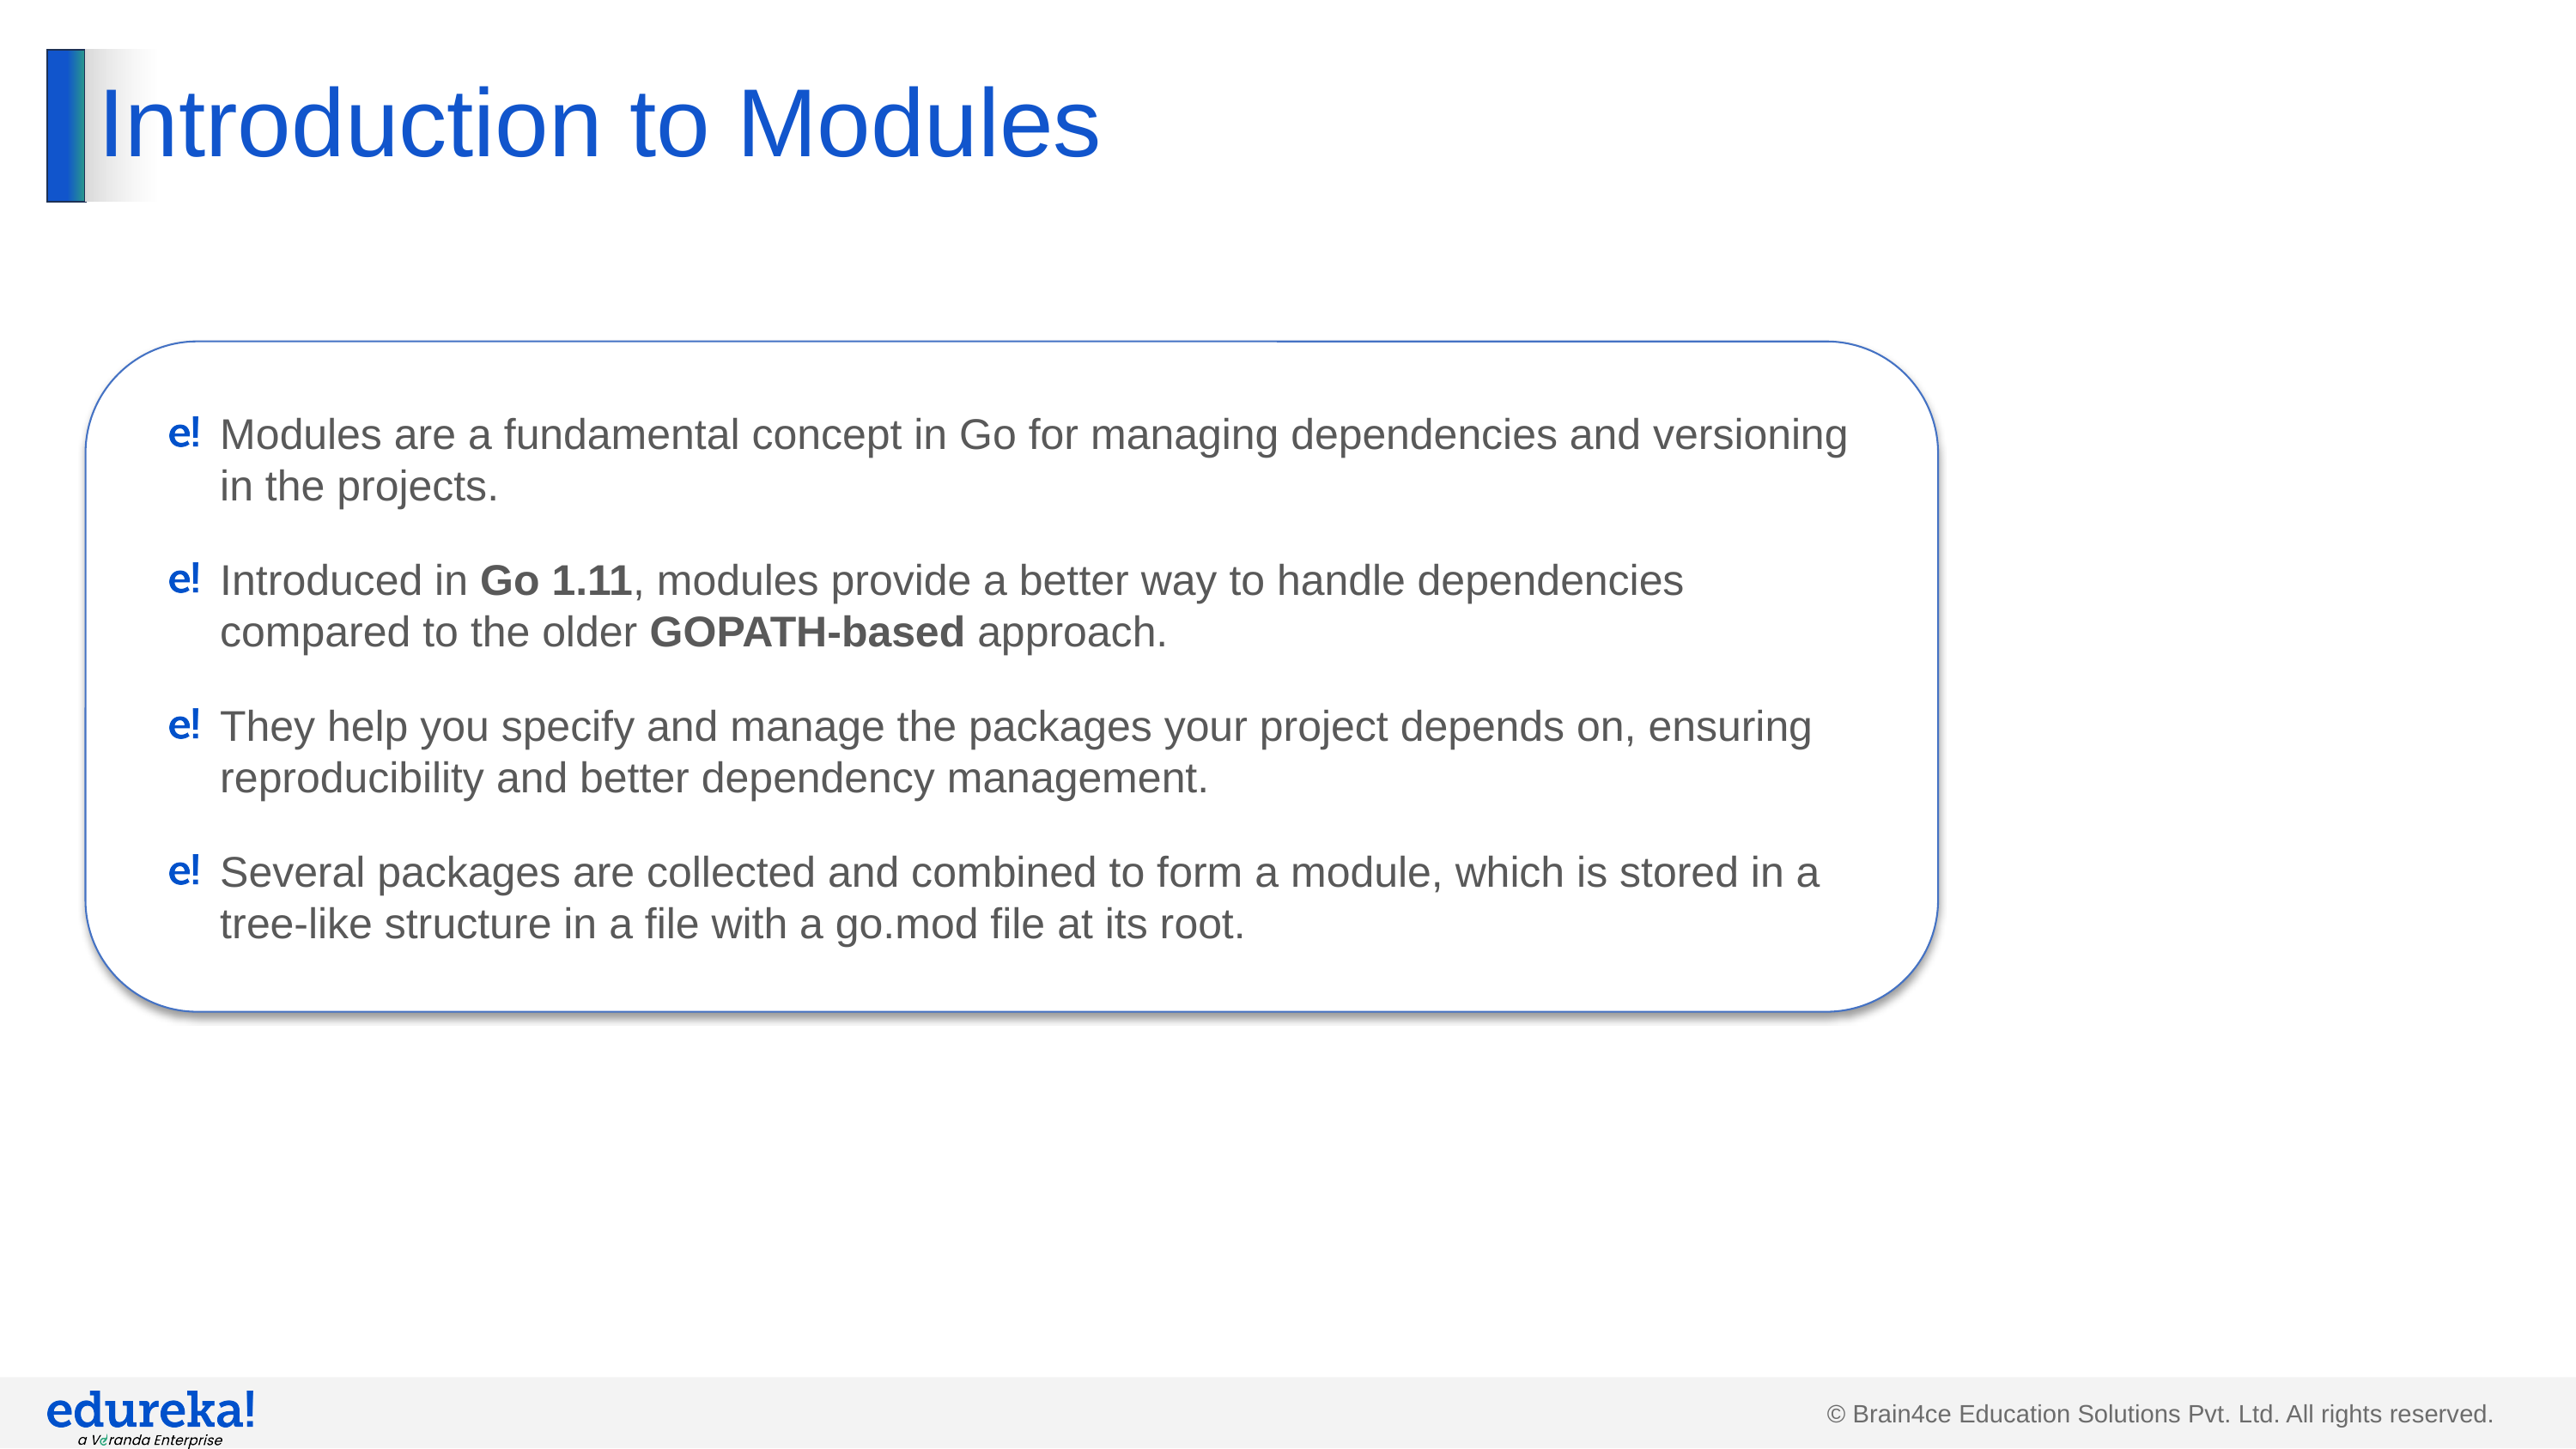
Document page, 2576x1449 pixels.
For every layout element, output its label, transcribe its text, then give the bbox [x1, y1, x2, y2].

picture [169, 416, 198, 447]
title Introduction to Modules [85, 49, 2491, 202]
picture [169, 708, 198, 739]
picture [169, 562, 198, 593]
picture [169, 854, 198, 885]
text_box Modules are a fundamental concept in Go for managing dependencies and versioning in the projects. Introduced in Go 1.11, modules provide a better way to handle dependencies compared to the older GOPATH-based approach. They help you specify and manage the packages your project depends on, ensuring reproducibility and better dependency management. Several packages are collected and combined to form a module, which is stored in a tree-like structure in a file with a go.mod file at its root. [85, 341, 1939, 1012]
picture [47, 1391, 253, 1449]
